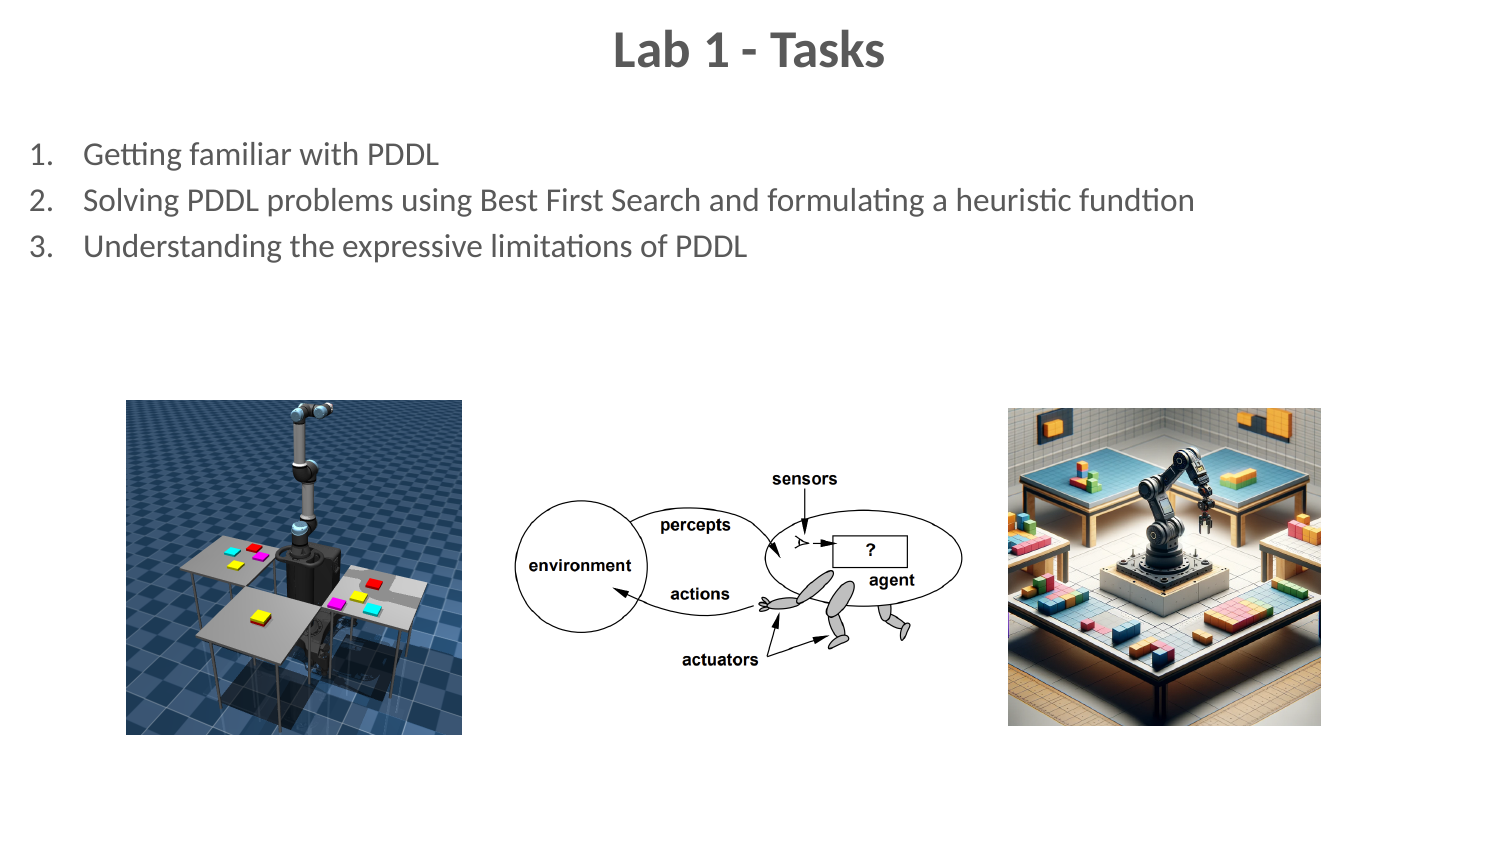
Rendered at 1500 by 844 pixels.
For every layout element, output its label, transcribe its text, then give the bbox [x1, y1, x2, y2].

picture [470, 408, 1321, 726]
picture [126, 400, 462, 735]
list Getting familiar with PDDL Solving PDDL problems using Best First Search and formulating a heuristic fundtion Understanding the expressive limitations of PDDL [0, 111, 1380, 672]
title Lab 1 - Tasks [51, 0, 1449, 94]
